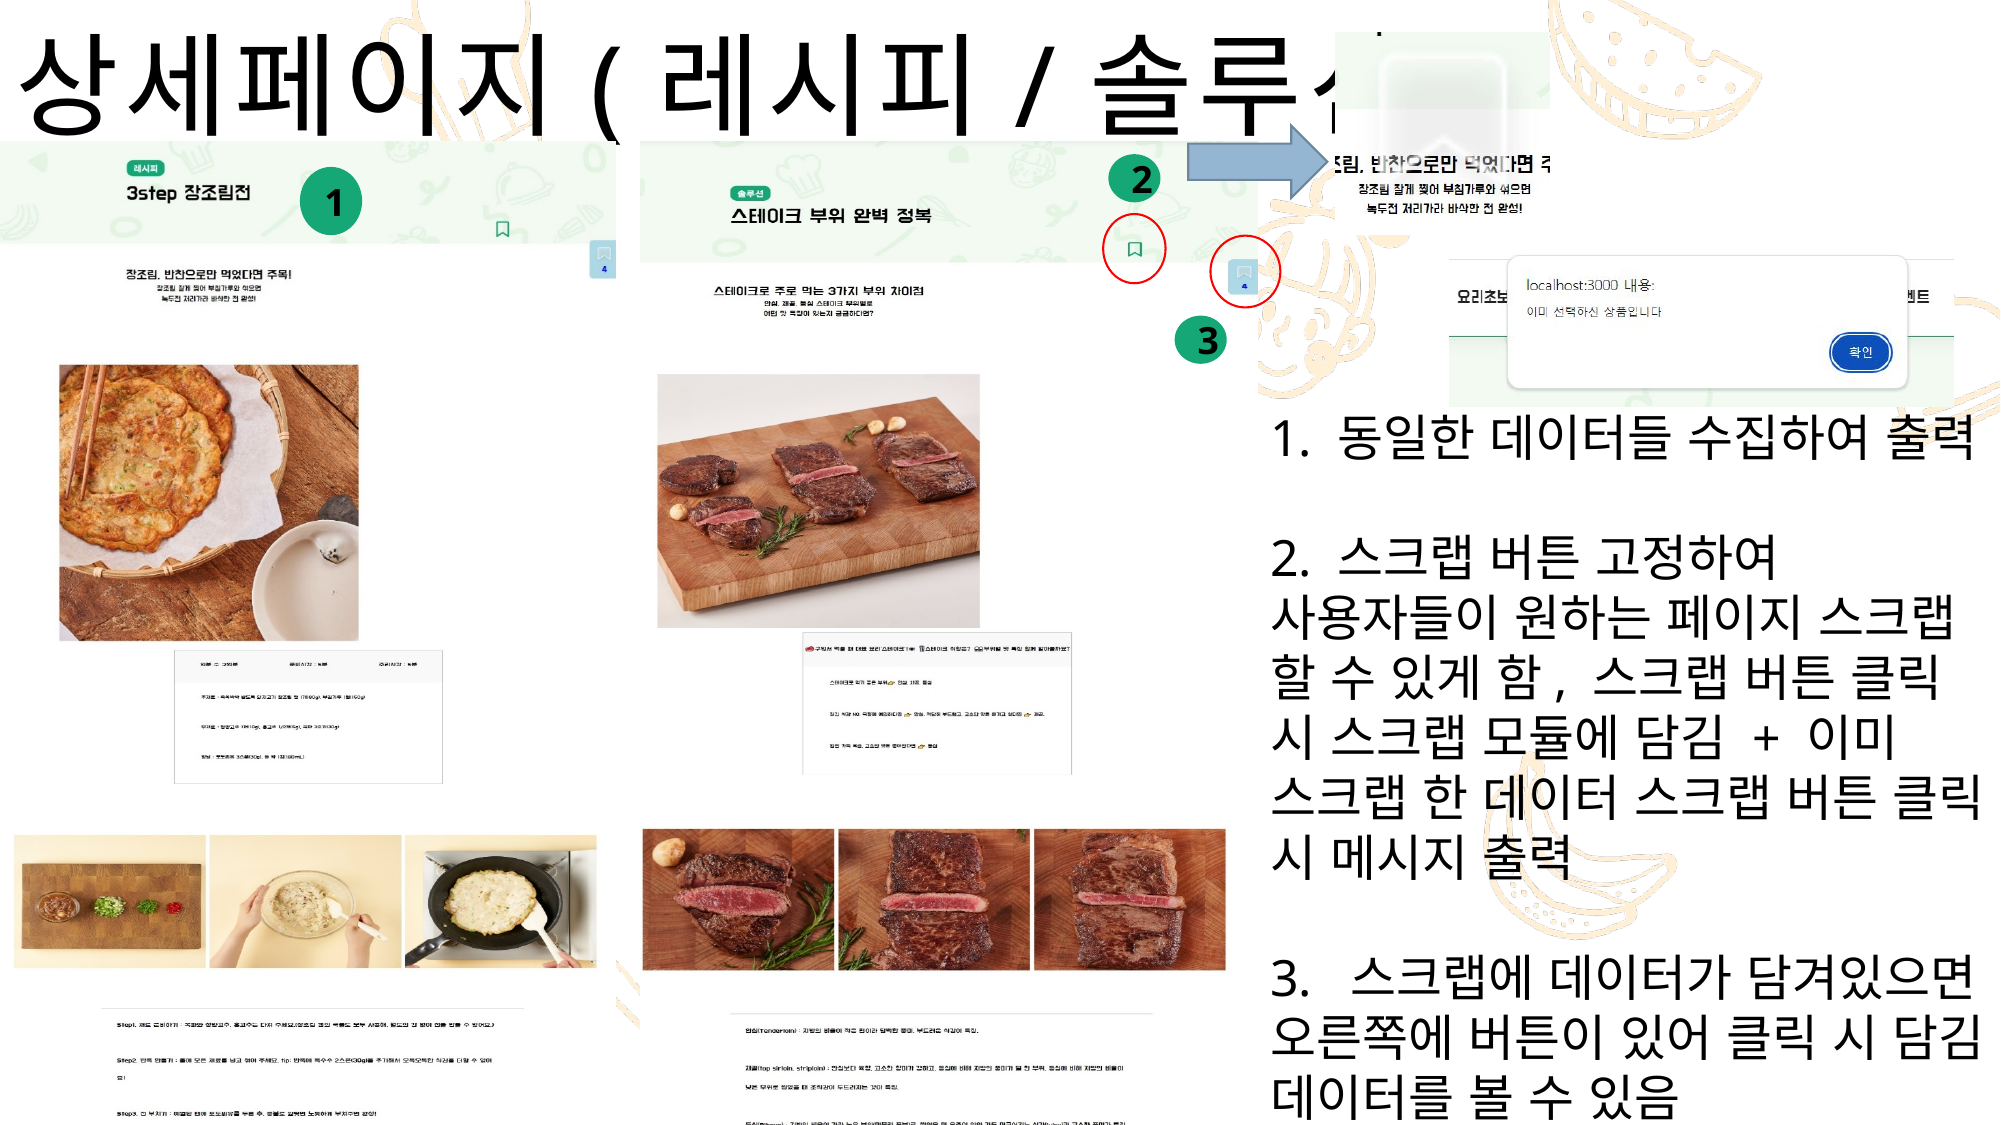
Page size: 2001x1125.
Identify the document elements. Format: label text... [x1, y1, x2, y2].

text_box 1. 동일한 데이터들 수집하여 출력 2. 스크랩 버튼 고정하여 사용자들이 원하는 페이지 스크랩 할 수 있게 함, 스크랩 버튼 클릭 시 스크랩 모듈에 담김 + 이미 스크랩 한 데이터 스크랩 버튼 클릭 시 메시지 출력 3. 스크랩에 데이터가 담겨있으면 오른쪽에 버튼이 있어 클릭 시 담김 데이터를 볼 수 있음 [1270, 406, 1986, 1125]
picture [0, 0, 2001, 1125]
title 상세페이지(레시피/솔루션) [0, 0, 1725, 182]
text_box [1258, 236, 1282, 307]
text_box [1258, 123, 1329, 201]
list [0, 141, 616, 648]
